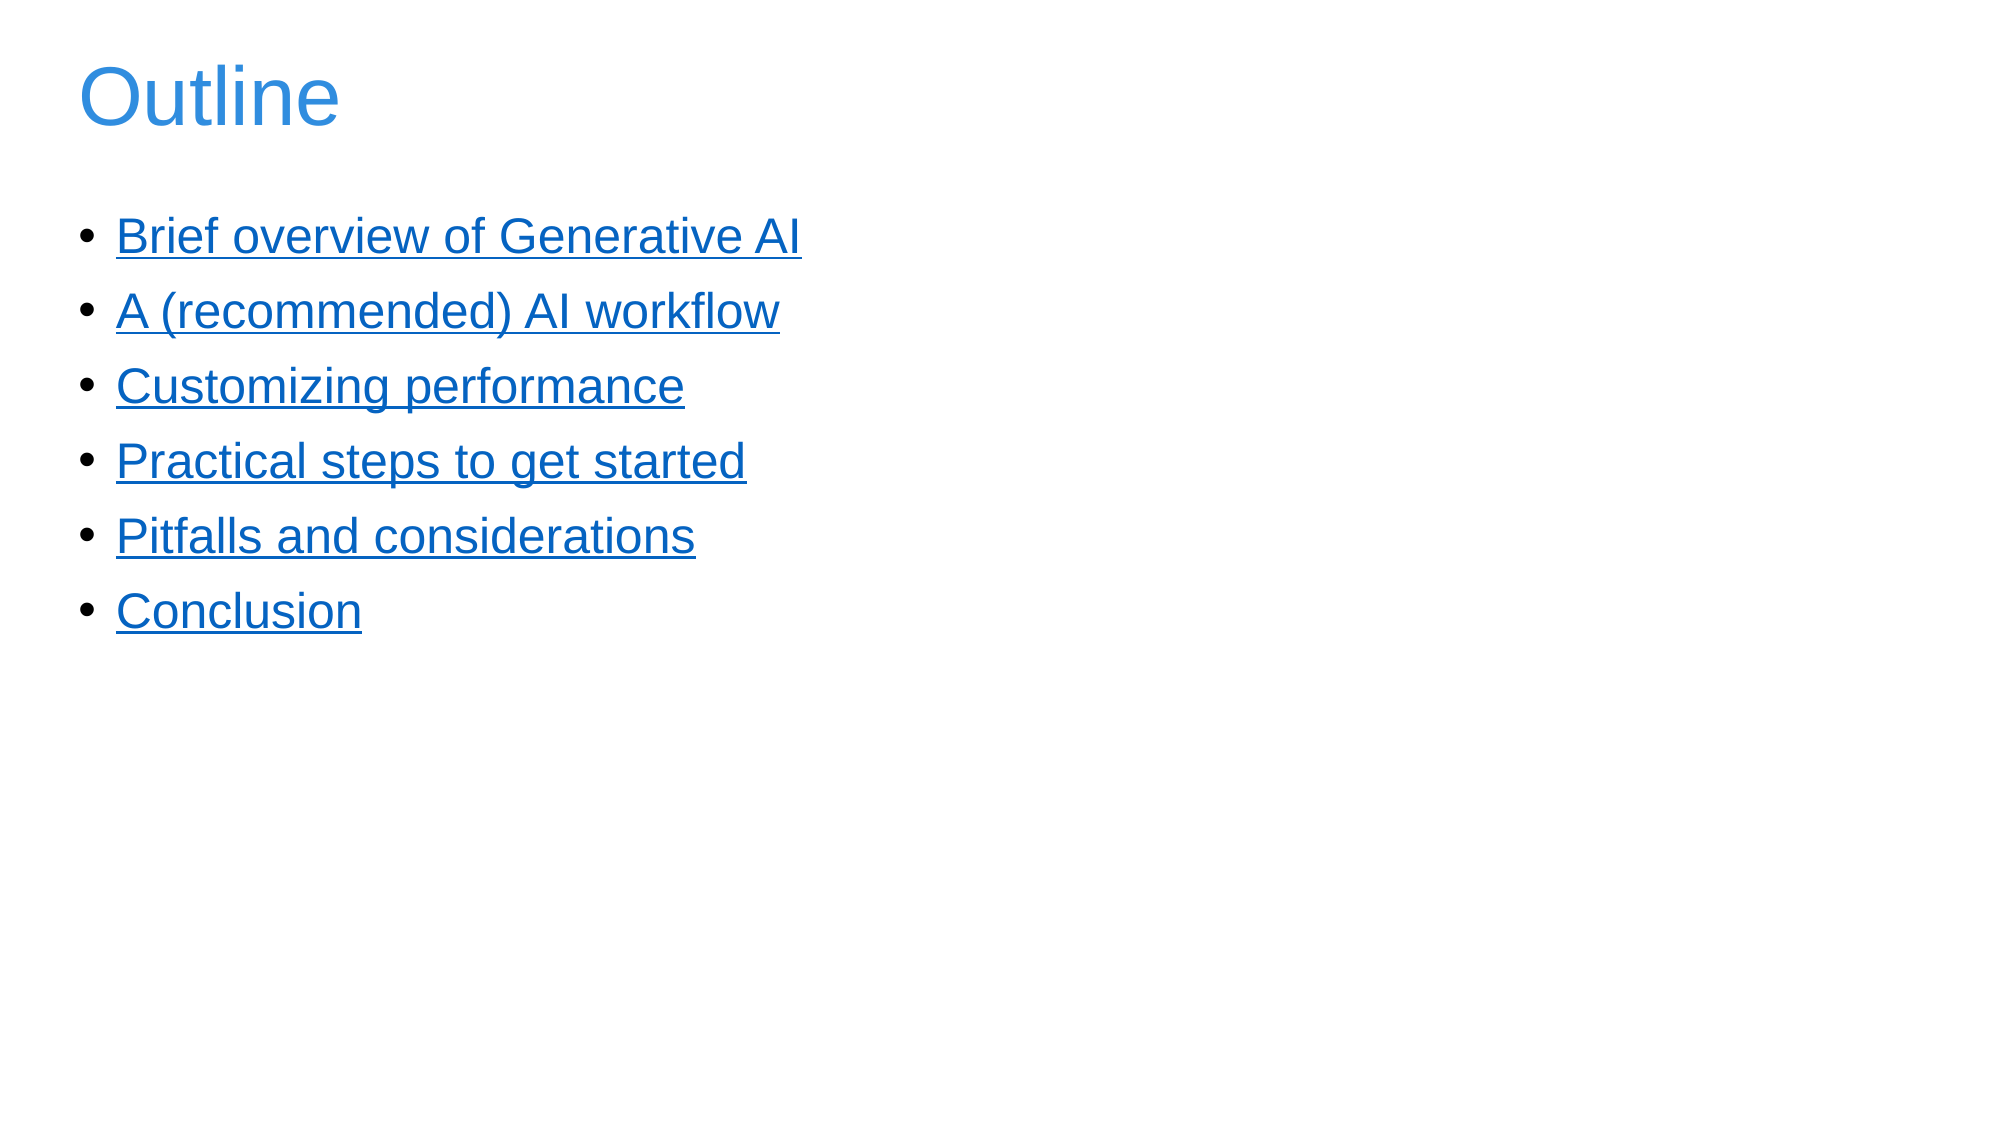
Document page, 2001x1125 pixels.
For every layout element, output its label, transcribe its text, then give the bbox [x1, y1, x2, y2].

title Outline [63, 22, 1939, 174]
list Brief overview of Generative AI A (recommended) AI workflow Customizing performance Practical steps to get started Pitfalls and considerations Conclusion [63, 203, 1939, 1014]
